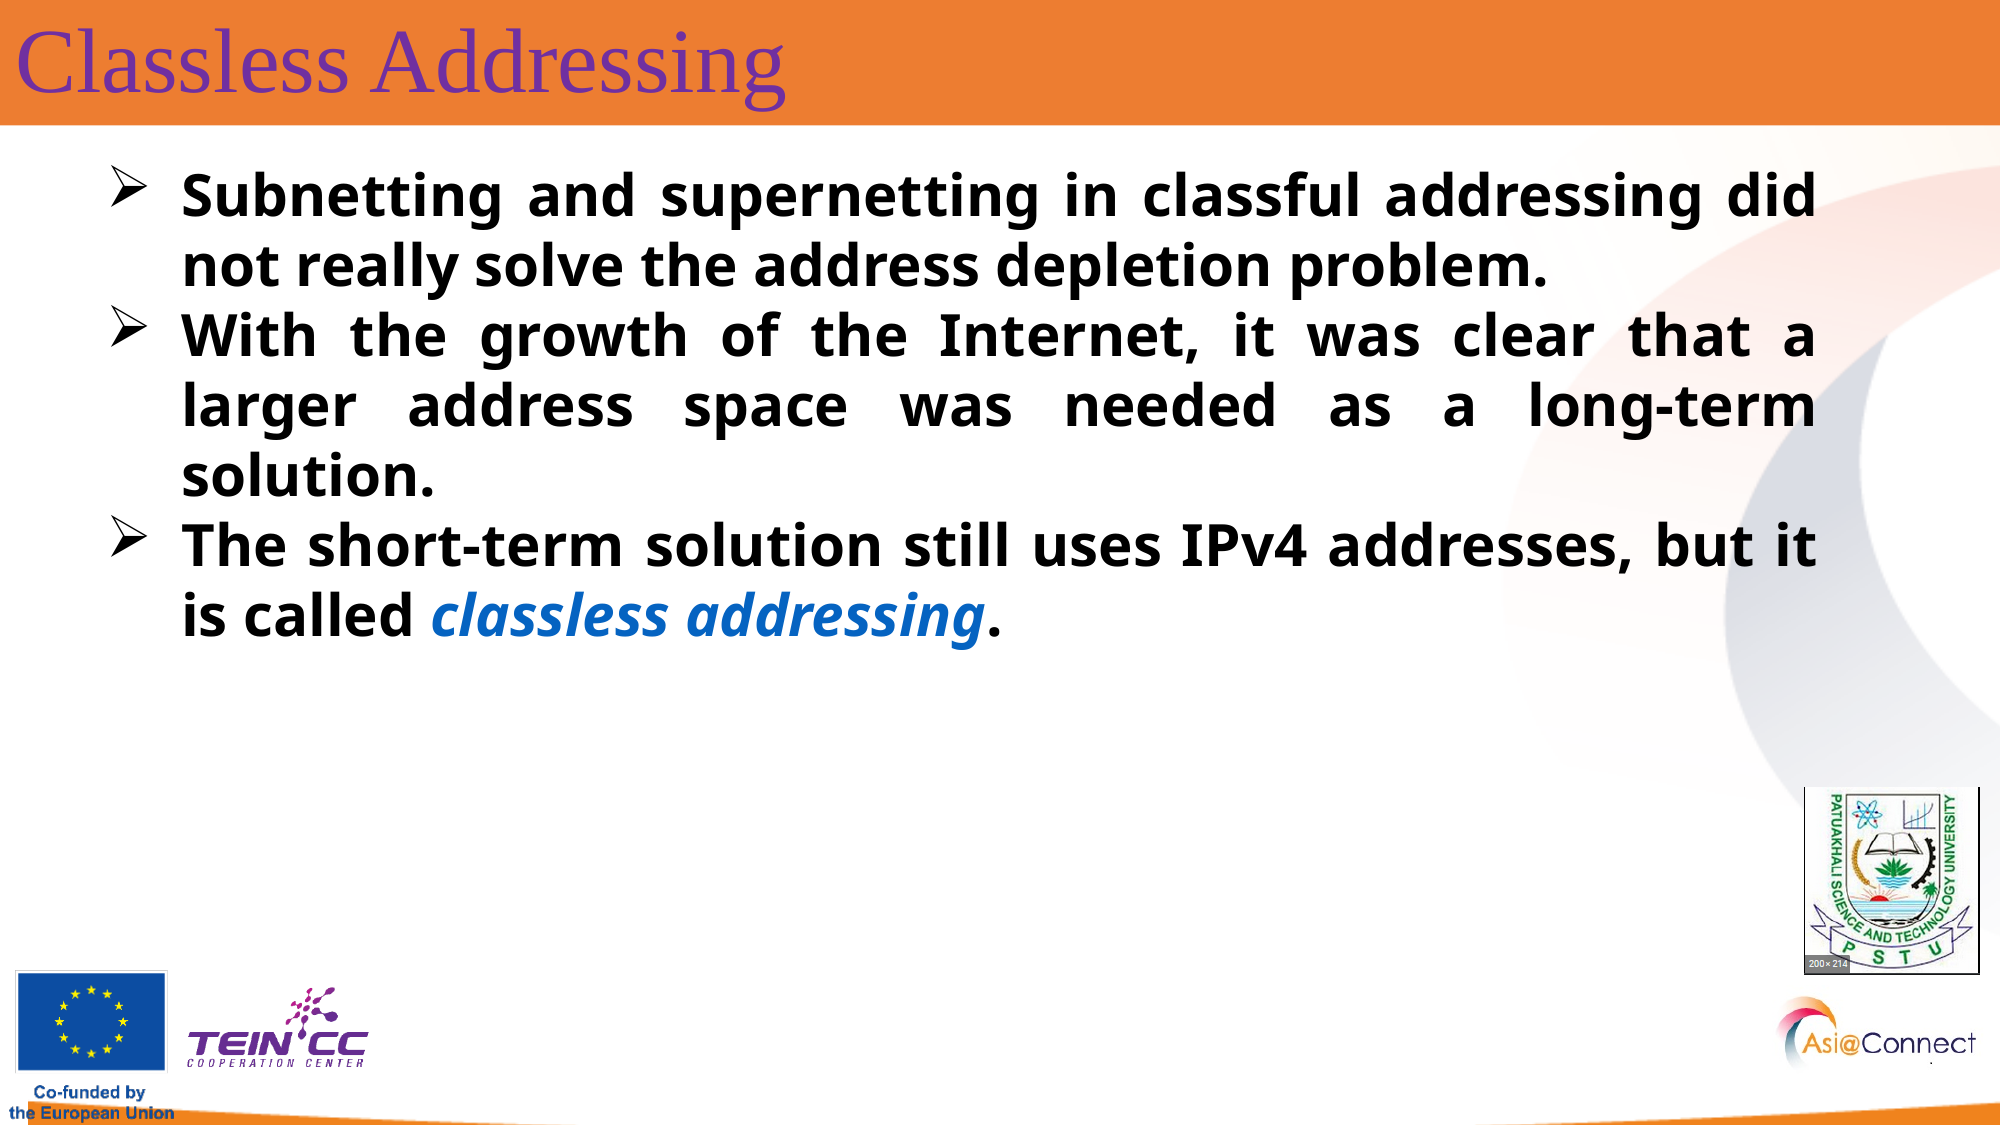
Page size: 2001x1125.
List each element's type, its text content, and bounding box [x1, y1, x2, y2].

picture [1, 26, 2000, 1125]
text_box Classless Addressing [0, 0, 2000, 126]
